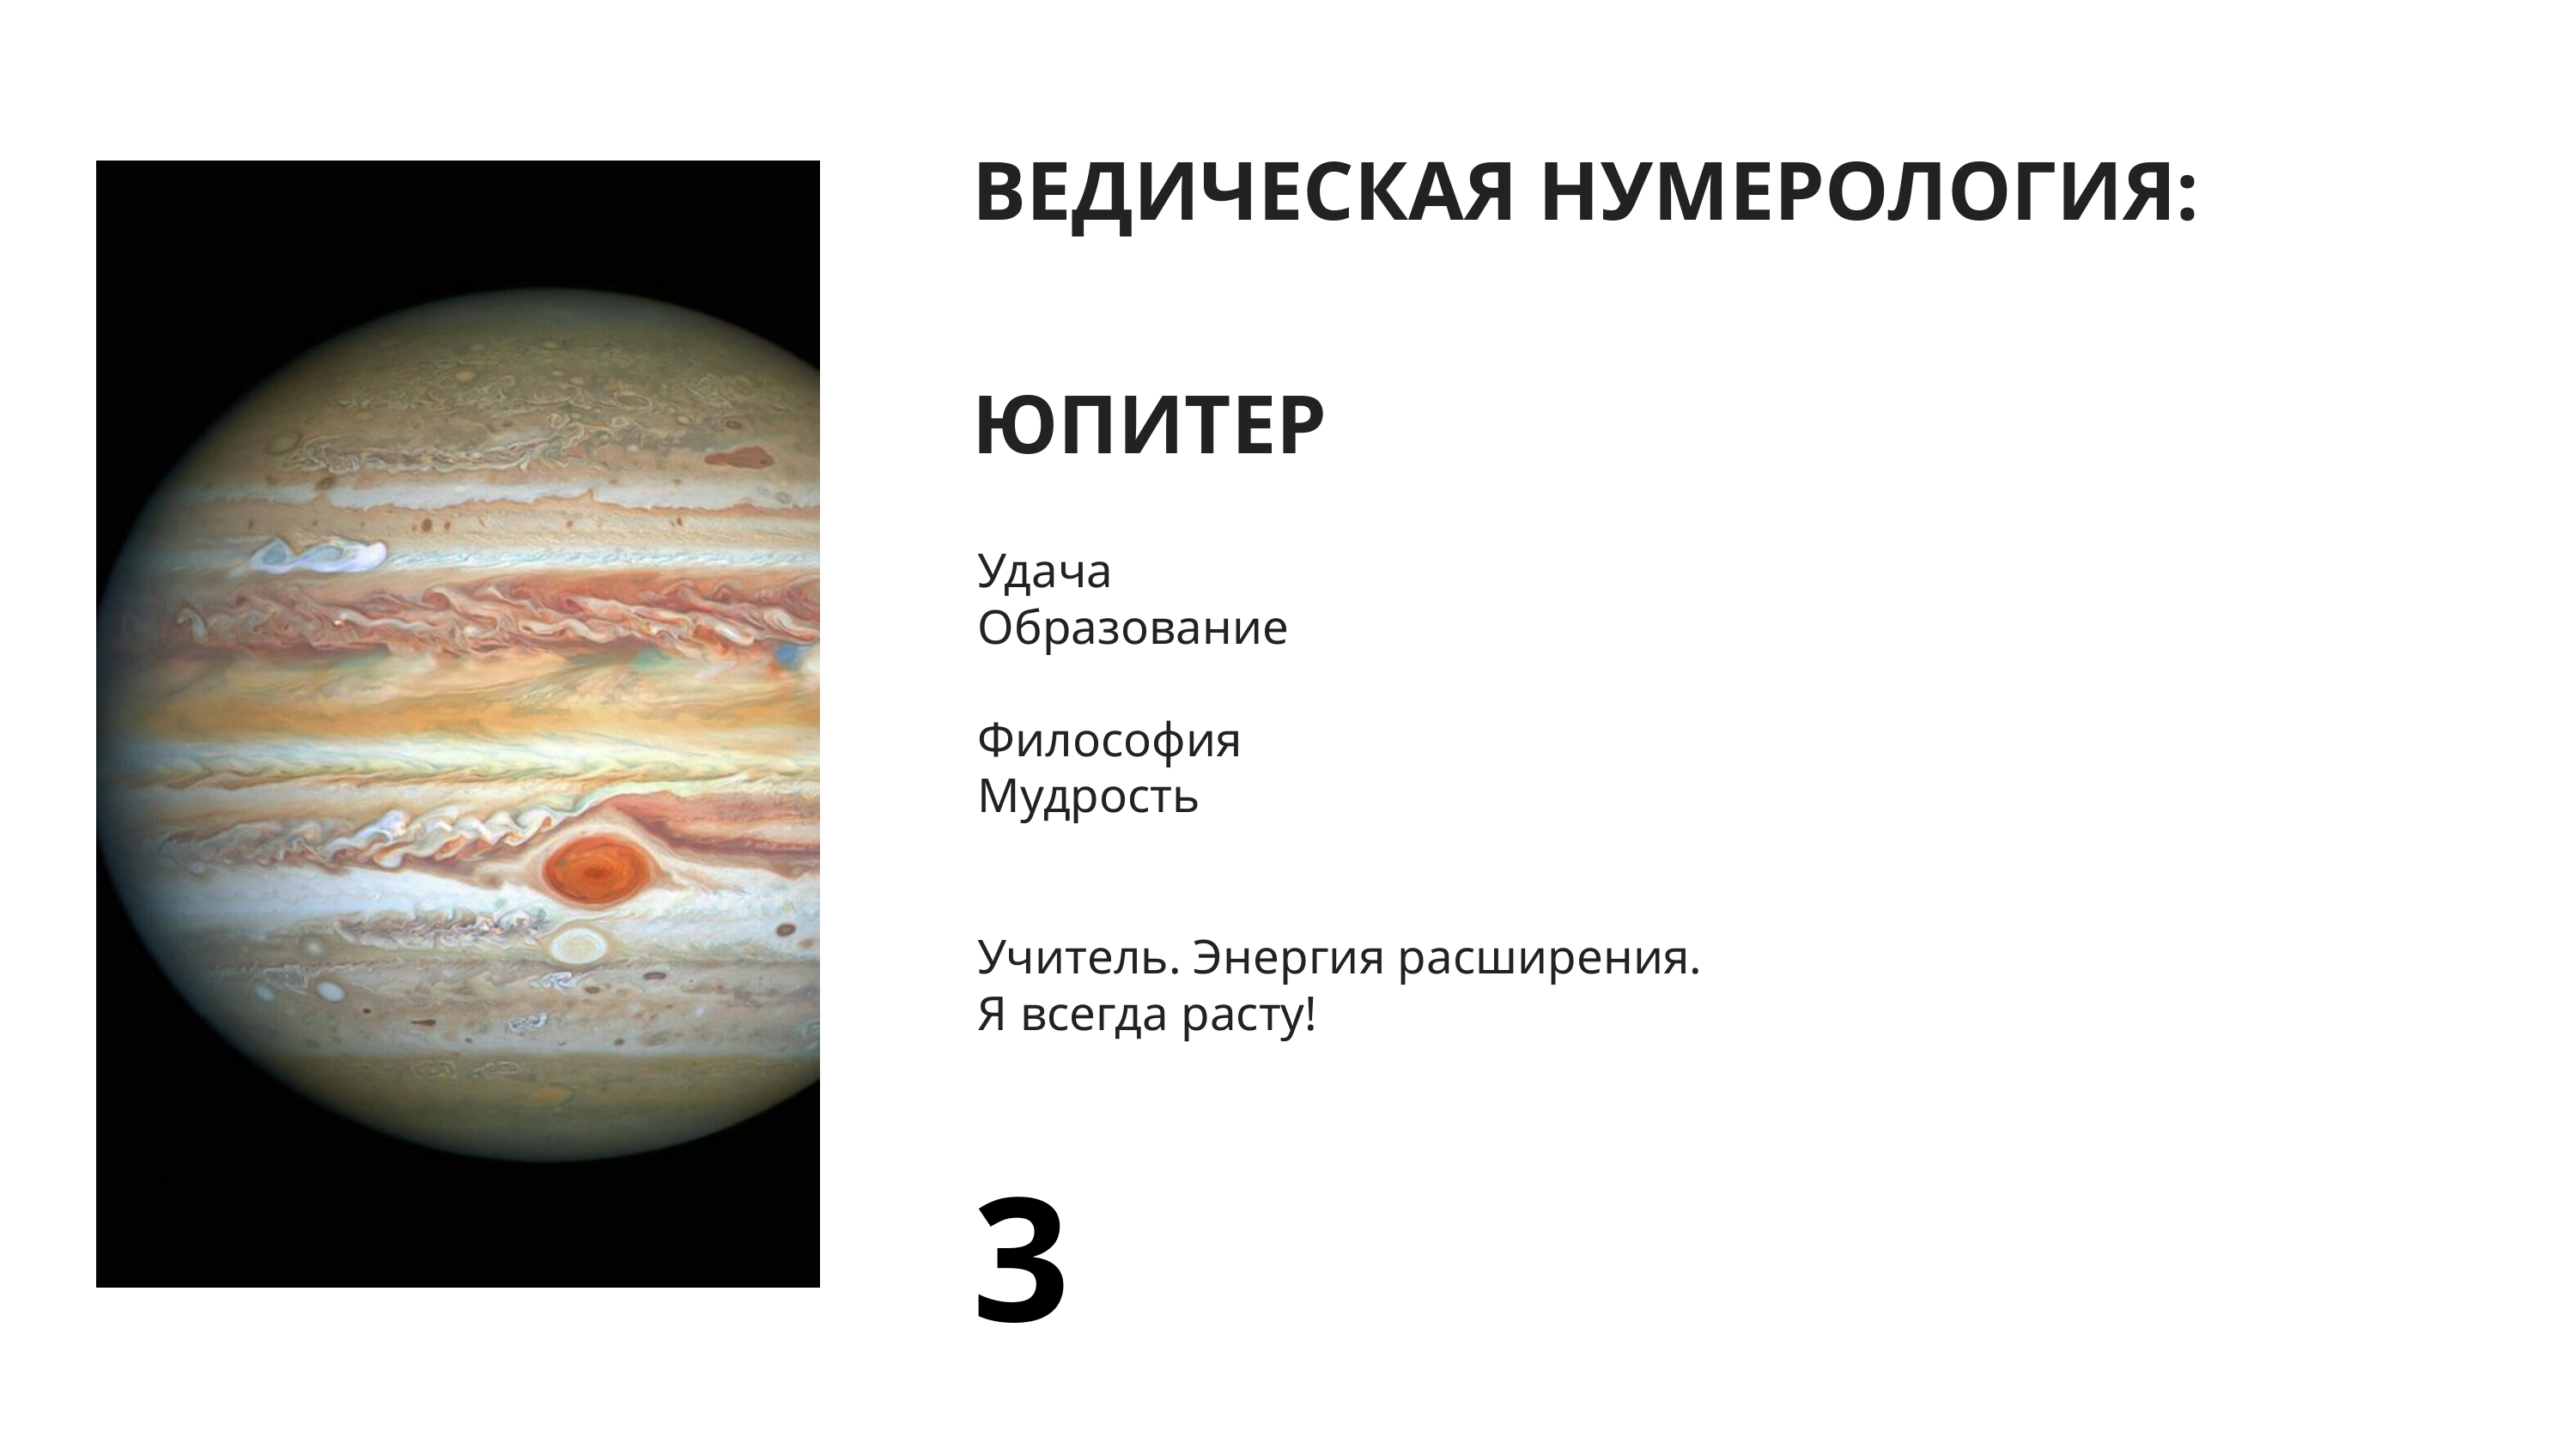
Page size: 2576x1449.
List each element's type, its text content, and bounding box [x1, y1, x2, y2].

text_box Удача Образование Философия Мудрость [978, 540, 1297, 767]
text_box Учитель. Энергия расширения. Я всегда расту! [977, 870, 2476, 1042]
picture [96, 161, 820, 1288]
text_box 3 [972, 1098, 1080, 1356]
text_box ВЕДИЧЕСКАЯ НУМЕРОЛОГИЯ: ЮПИТЕР [972, 139, 2328, 534]
